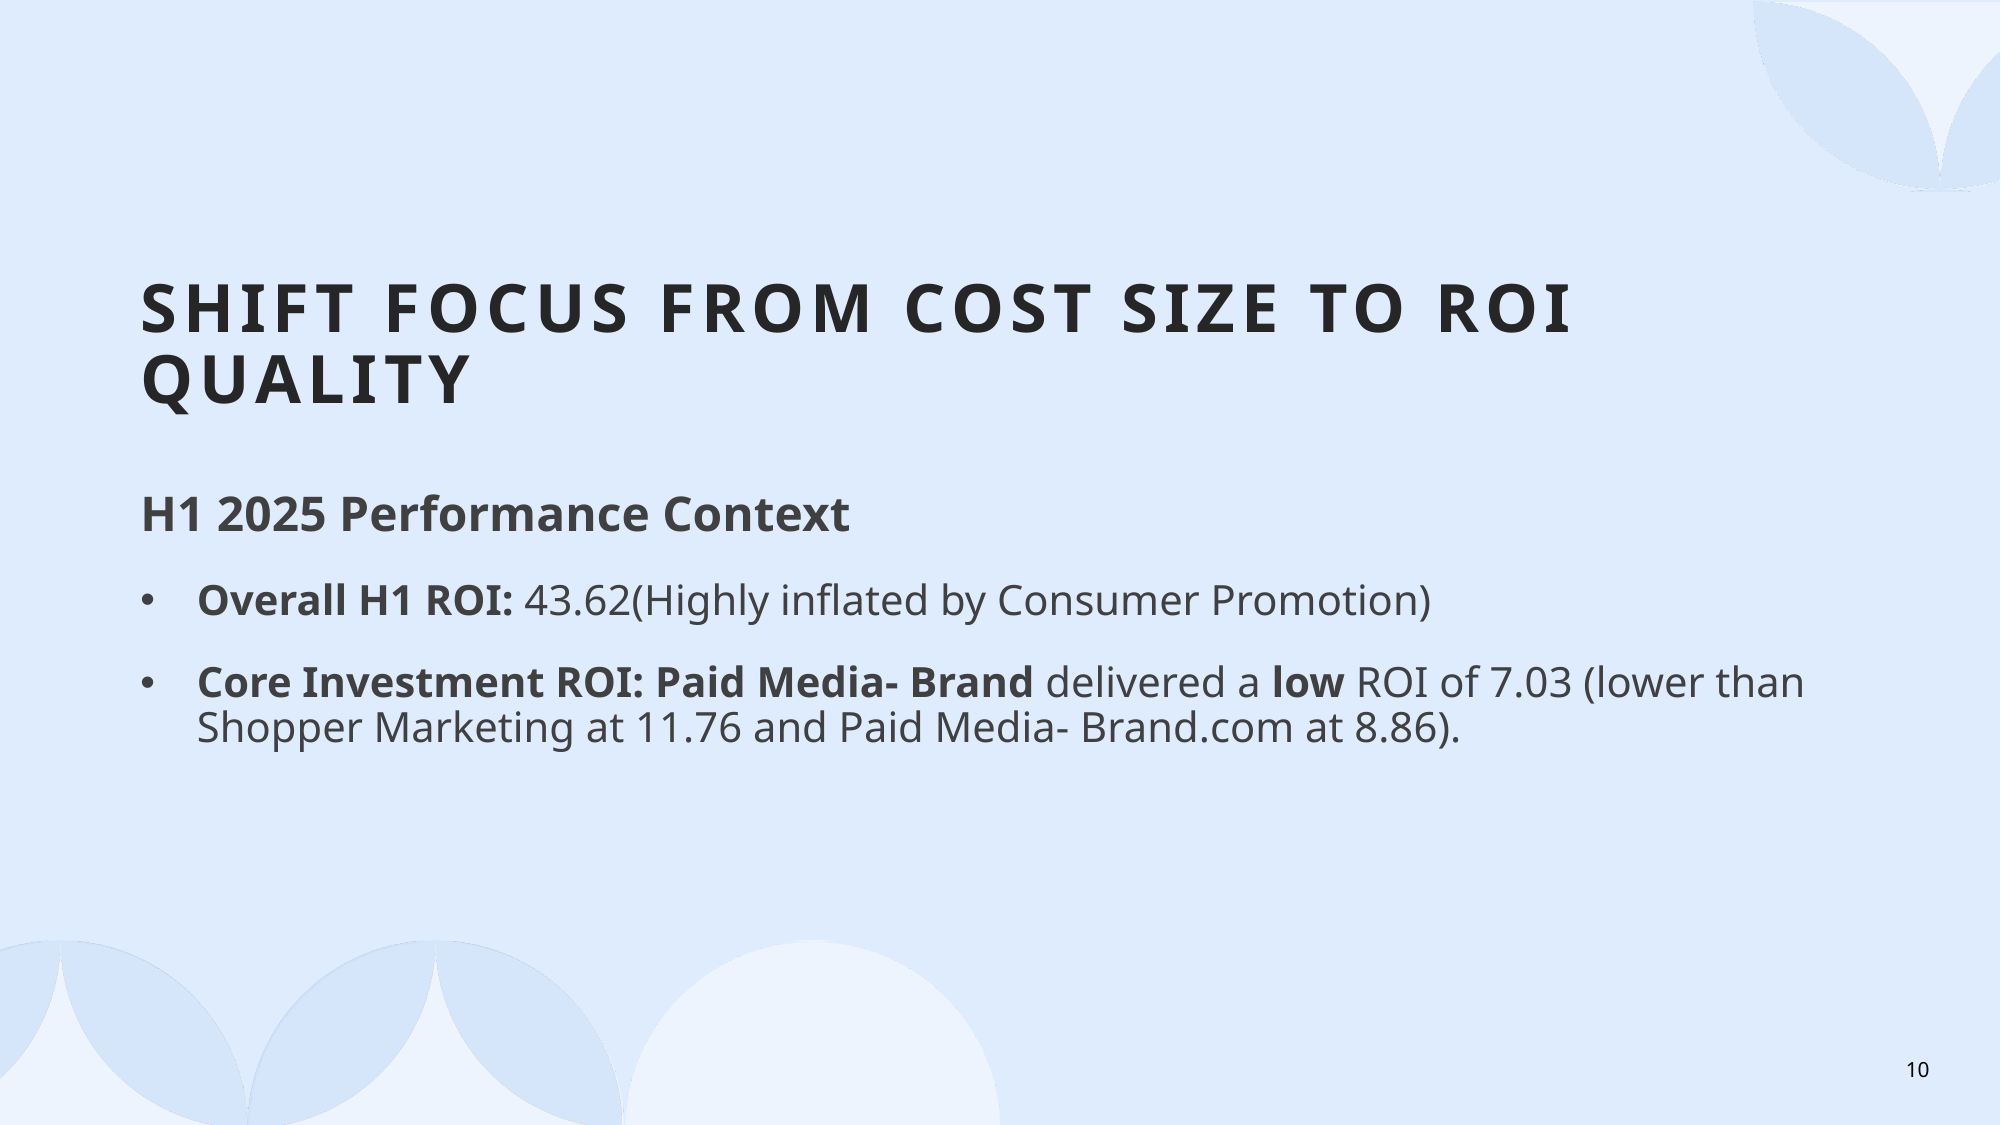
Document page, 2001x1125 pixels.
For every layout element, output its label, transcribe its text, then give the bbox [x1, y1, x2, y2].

picture [0, 940, 1000, 1125]
picture [1753, 1, 2000, 192]
title Shift Focus from Cost Size to ROI Quality [140, 274, 1860, 367]
list H1 2025 Performance Context Overall H1 ROI: 43.62(Highly inflated by Consumer Promotion) Core Investment ROI: Paid Media- Brand delivered a low ROI of 7.03 (lower than Shopper Marketing at 11.76 and Paid Media- Brand.com at 8.86). [140, 489, 1860, 801]
slide_number 10 [1791, 1047, 1930, 1095]
